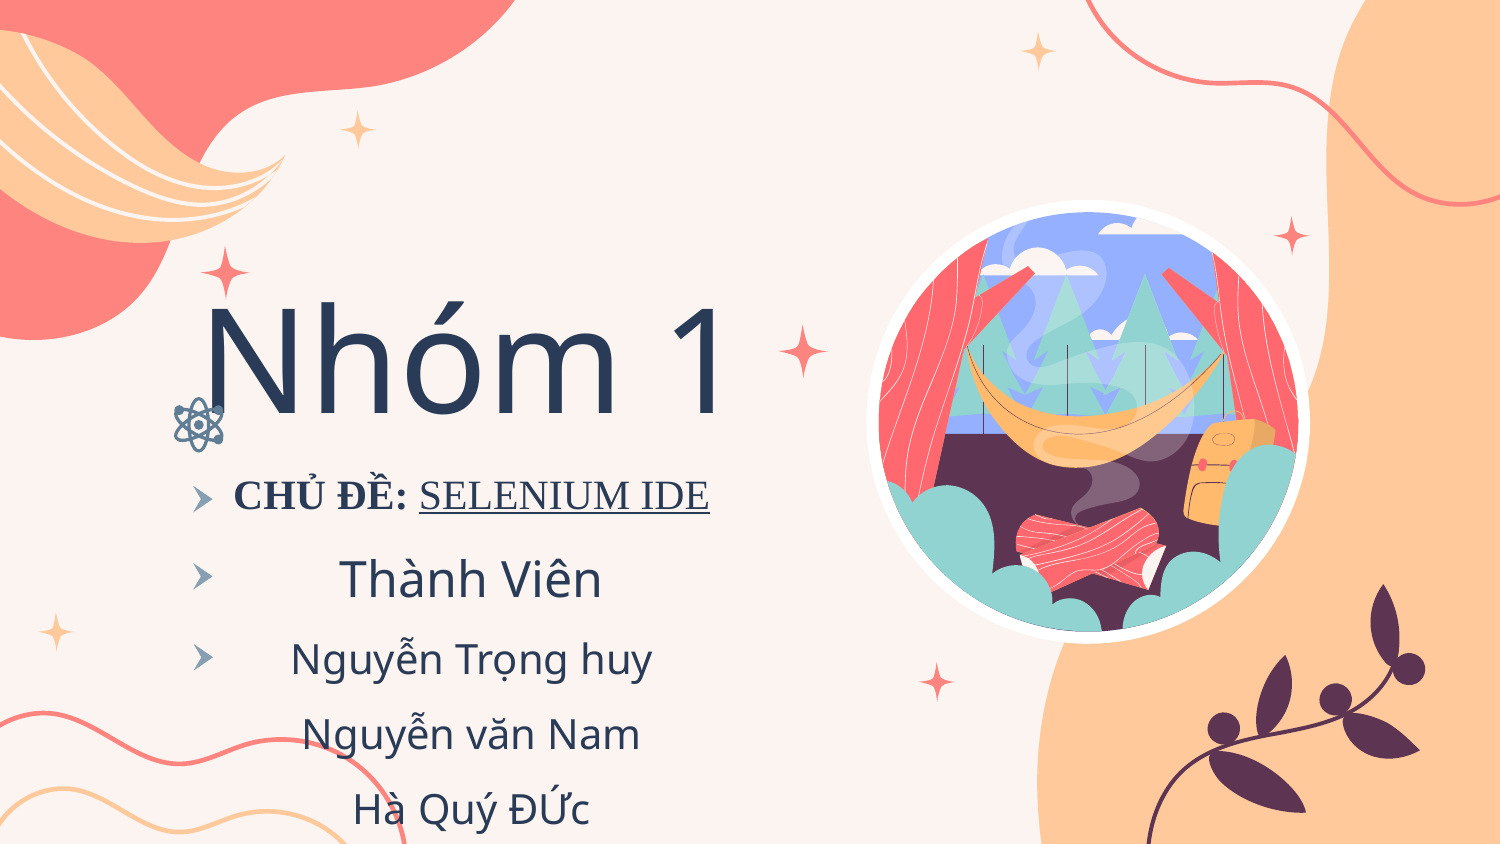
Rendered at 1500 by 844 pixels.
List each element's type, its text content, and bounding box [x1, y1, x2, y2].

text_box [193, 485, 213, 513]
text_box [172, 396, 225, 453]
text_box [200, 245, 251, 301]
text_box [777, 324, 829, 379]
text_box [866, 199, 1311, 645]
text_box [193, 562, 213, 590]
title Nhóm 1 CHỦ ĐỀ: SELENIUM IDE Thành Viên Nguyễn Trọng huy Nguyễn văn Nam Hà Quý ĐỨc [144, 93, 800, 708]
text_box [193, 643, 214, 671]
